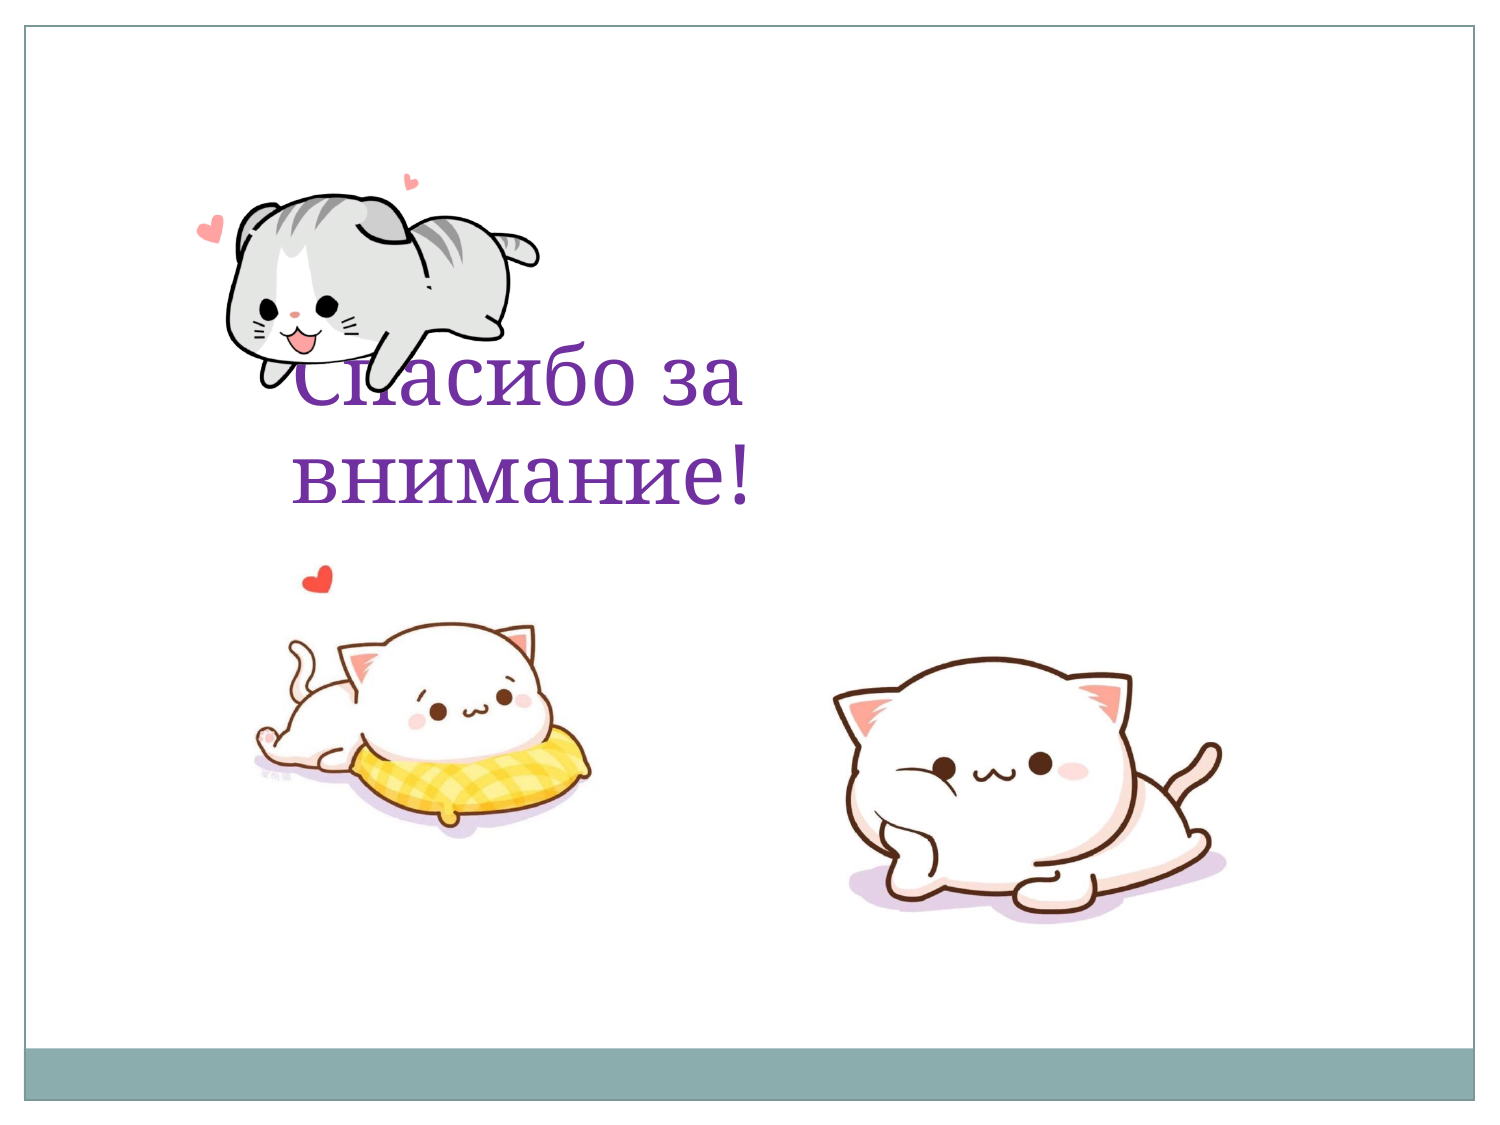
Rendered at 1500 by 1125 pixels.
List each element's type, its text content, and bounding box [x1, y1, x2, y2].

picture [796, 498, 1254, 945]
text_box Спасибо за внимание! [276, 314, 1187, 530]
picture [194, 83, 541, 438]
picture [241, 503, 600, 861]
